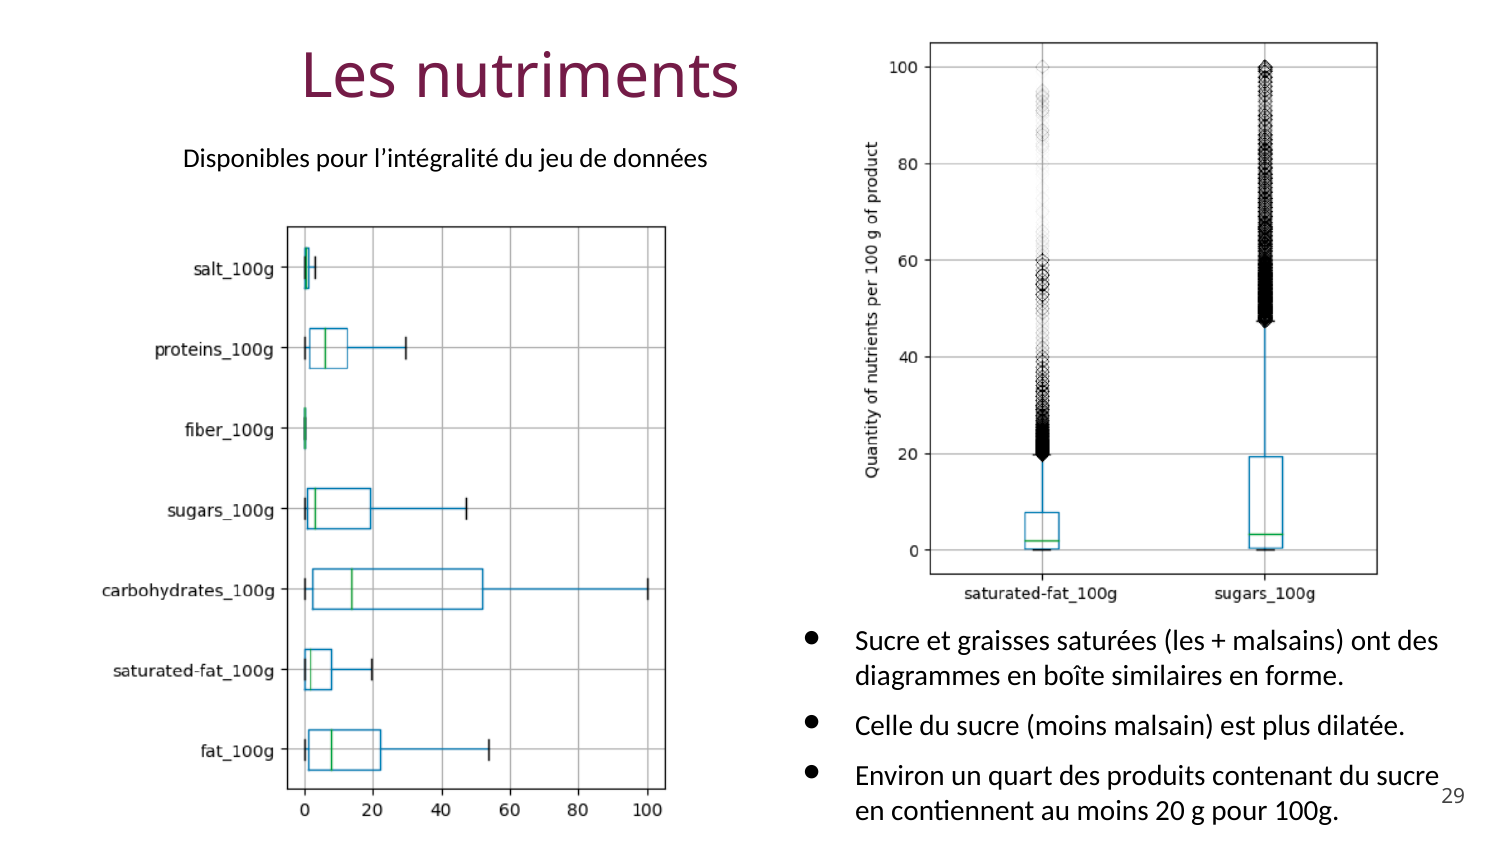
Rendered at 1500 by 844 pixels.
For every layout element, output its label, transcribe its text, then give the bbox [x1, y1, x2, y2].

title Les nutriments [284, 16, 1500, 126]
slide_number ‹#› [1389, 764, 1480, 830]
text_box Disponibles pour l’intégralité du jeu de données [168, 125, 853, 188]
text_box Sucre et graisses saturées (les + malsains) ont des diagrammes en boîte similaires en forme. Celle du sucre (moins malsain) est plus dilatée. Environ un quart des produits contenant du sucre en contiennent au moins 20 g pour 100g. [765, 606, 1474, 844]
picture [858, 35, 1381, 607]
picture [92, 217, 675, 823]
